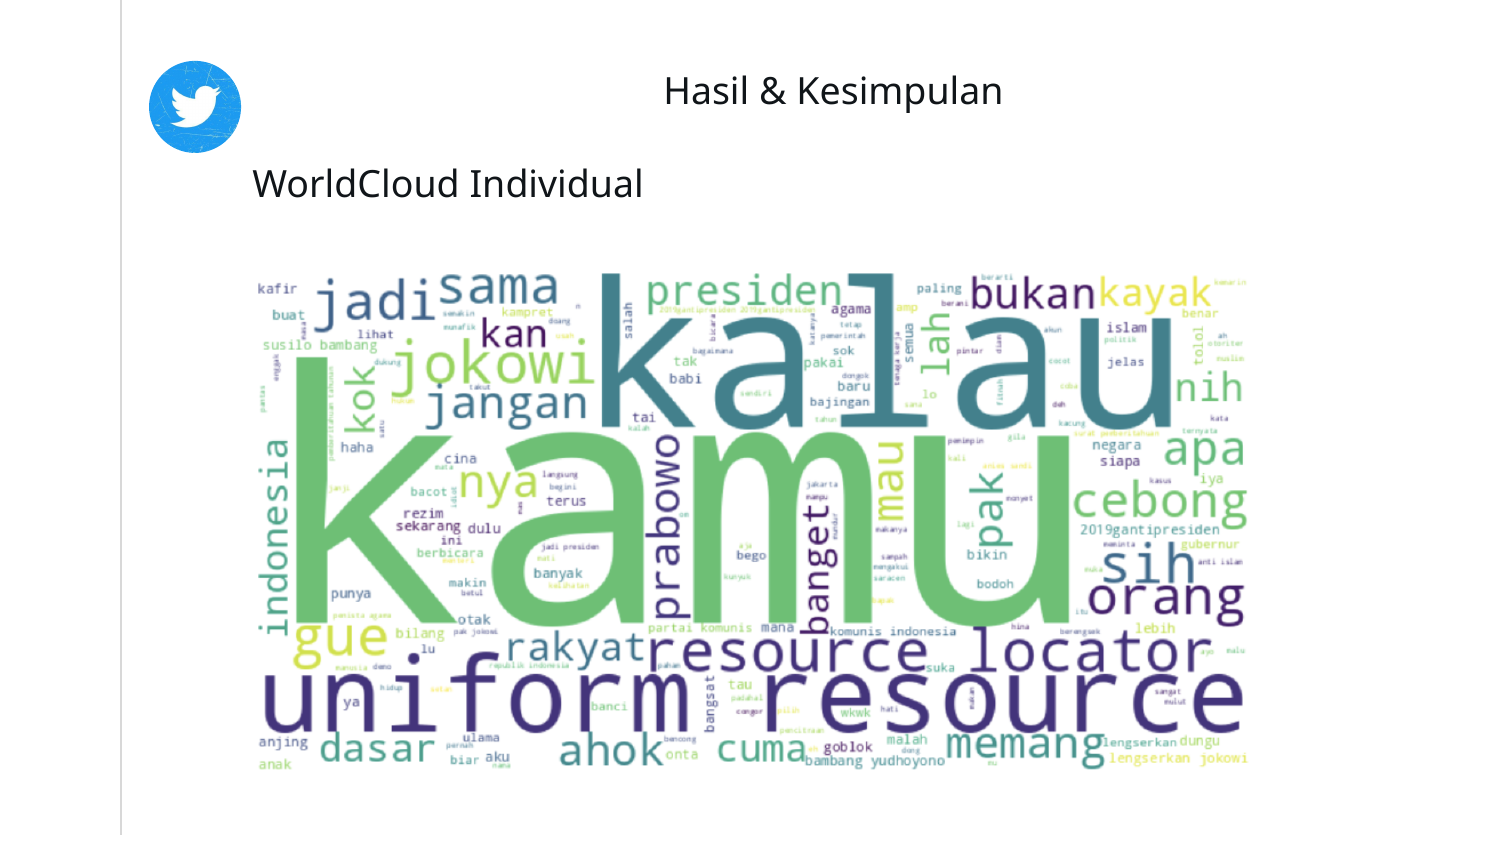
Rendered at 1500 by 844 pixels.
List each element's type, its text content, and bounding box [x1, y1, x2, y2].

picture [240, 262, 1270, 786]
text_box Hasil & Kesimpulan [652, 61, 1028, 118]
picture [148, 60, 242, 154]
text_box WorldCloud Individual [241, 154, 998, 211]
